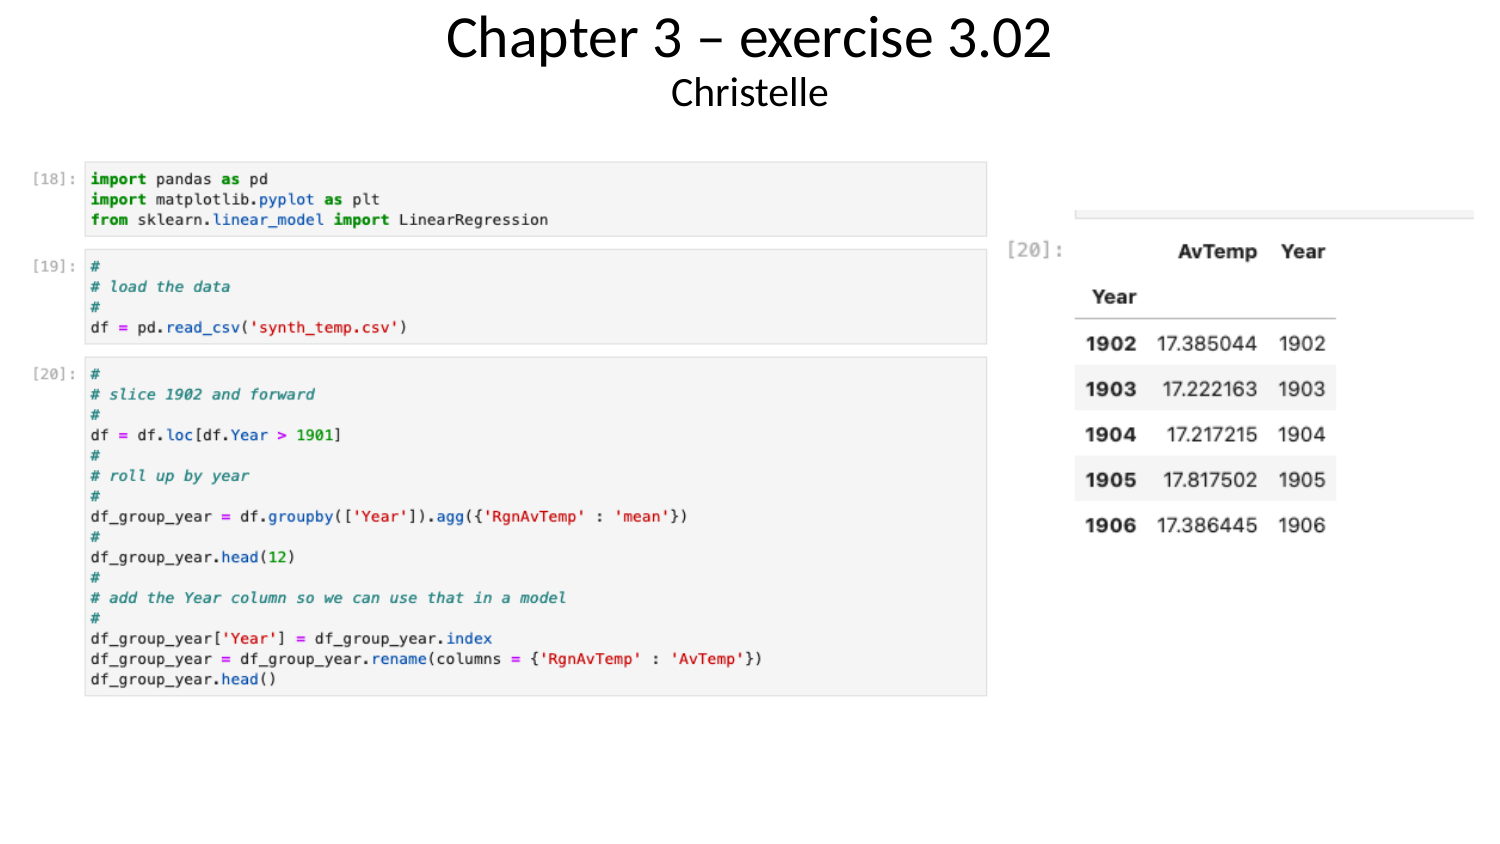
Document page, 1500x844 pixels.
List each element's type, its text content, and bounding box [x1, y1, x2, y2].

title Chapter 3 – exercise 3.02 Christelle [305, 0, 1195, 122]
picture [12, 152, 1474, 706]
